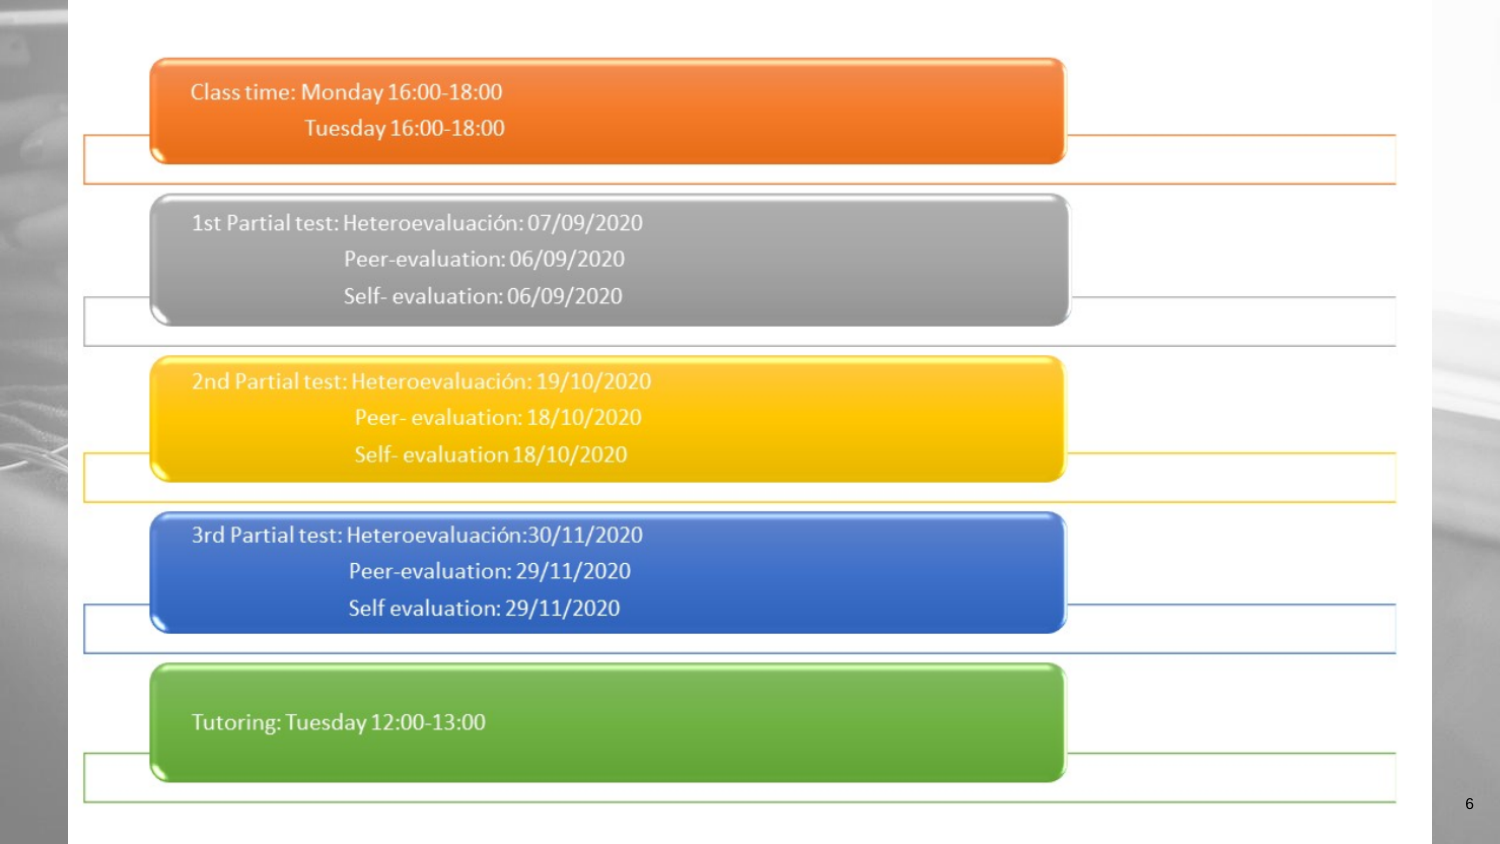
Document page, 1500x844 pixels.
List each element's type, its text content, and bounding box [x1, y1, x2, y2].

slide_number 6 [1436, 779, 1490, 844]
picture [0, 0, 1500, 844]
